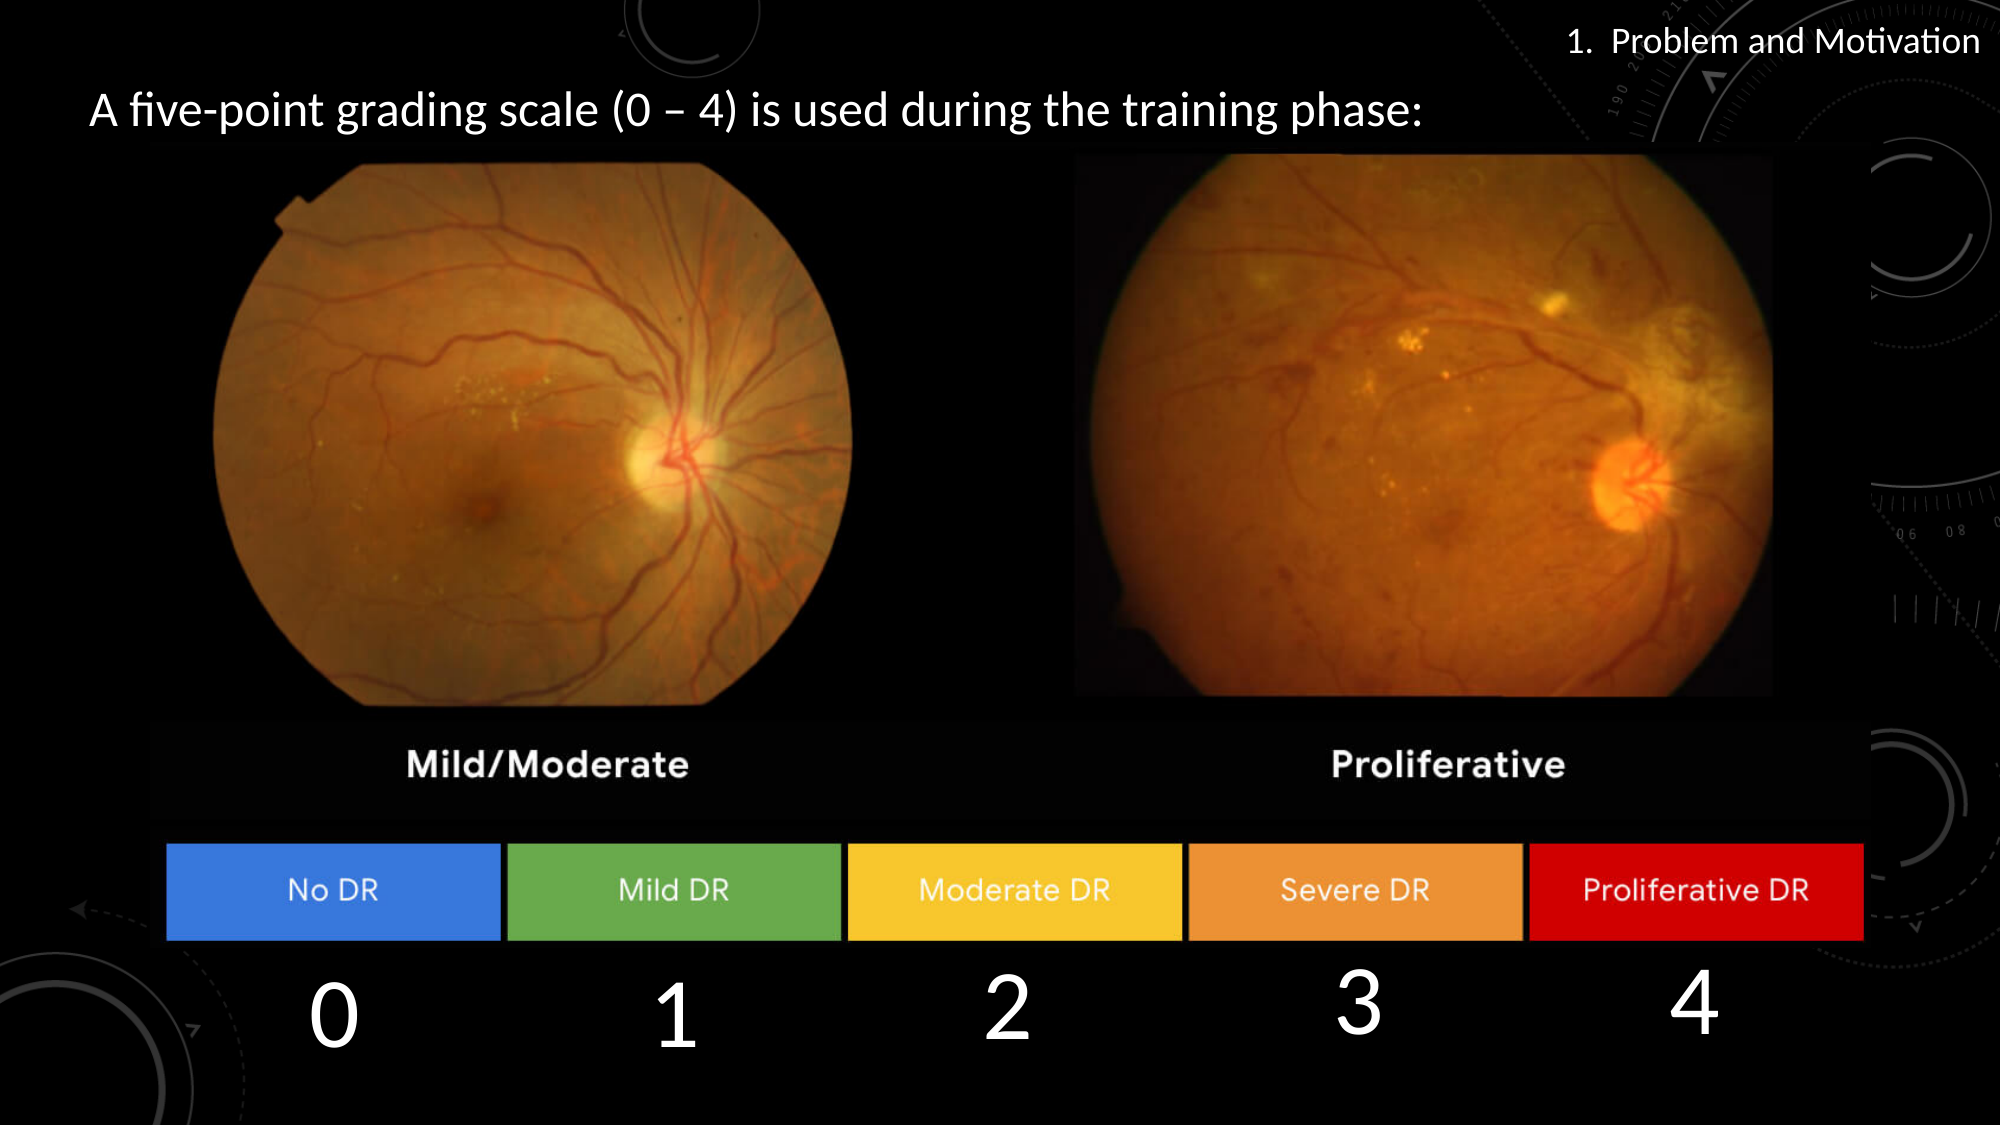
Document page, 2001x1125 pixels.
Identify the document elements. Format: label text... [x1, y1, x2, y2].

text_box 0 [294, 963, 401, 1075]
text_box 1. Problem and Motivation [1550, 8, 2000, 69]
picture [0, 0, 2000, 1125]
text_box A five-point grading scale (0 – 4) is used during the training phase: [74, 68, 1558, 144]
text_box 1 [634, 963, 741, 1075]
text_box 2 [967, 963, 1074, 1068]
text_box 4 [1654, 963, 1761, 1062]
text_box 3 [1318, 963, 1425, 1062]
